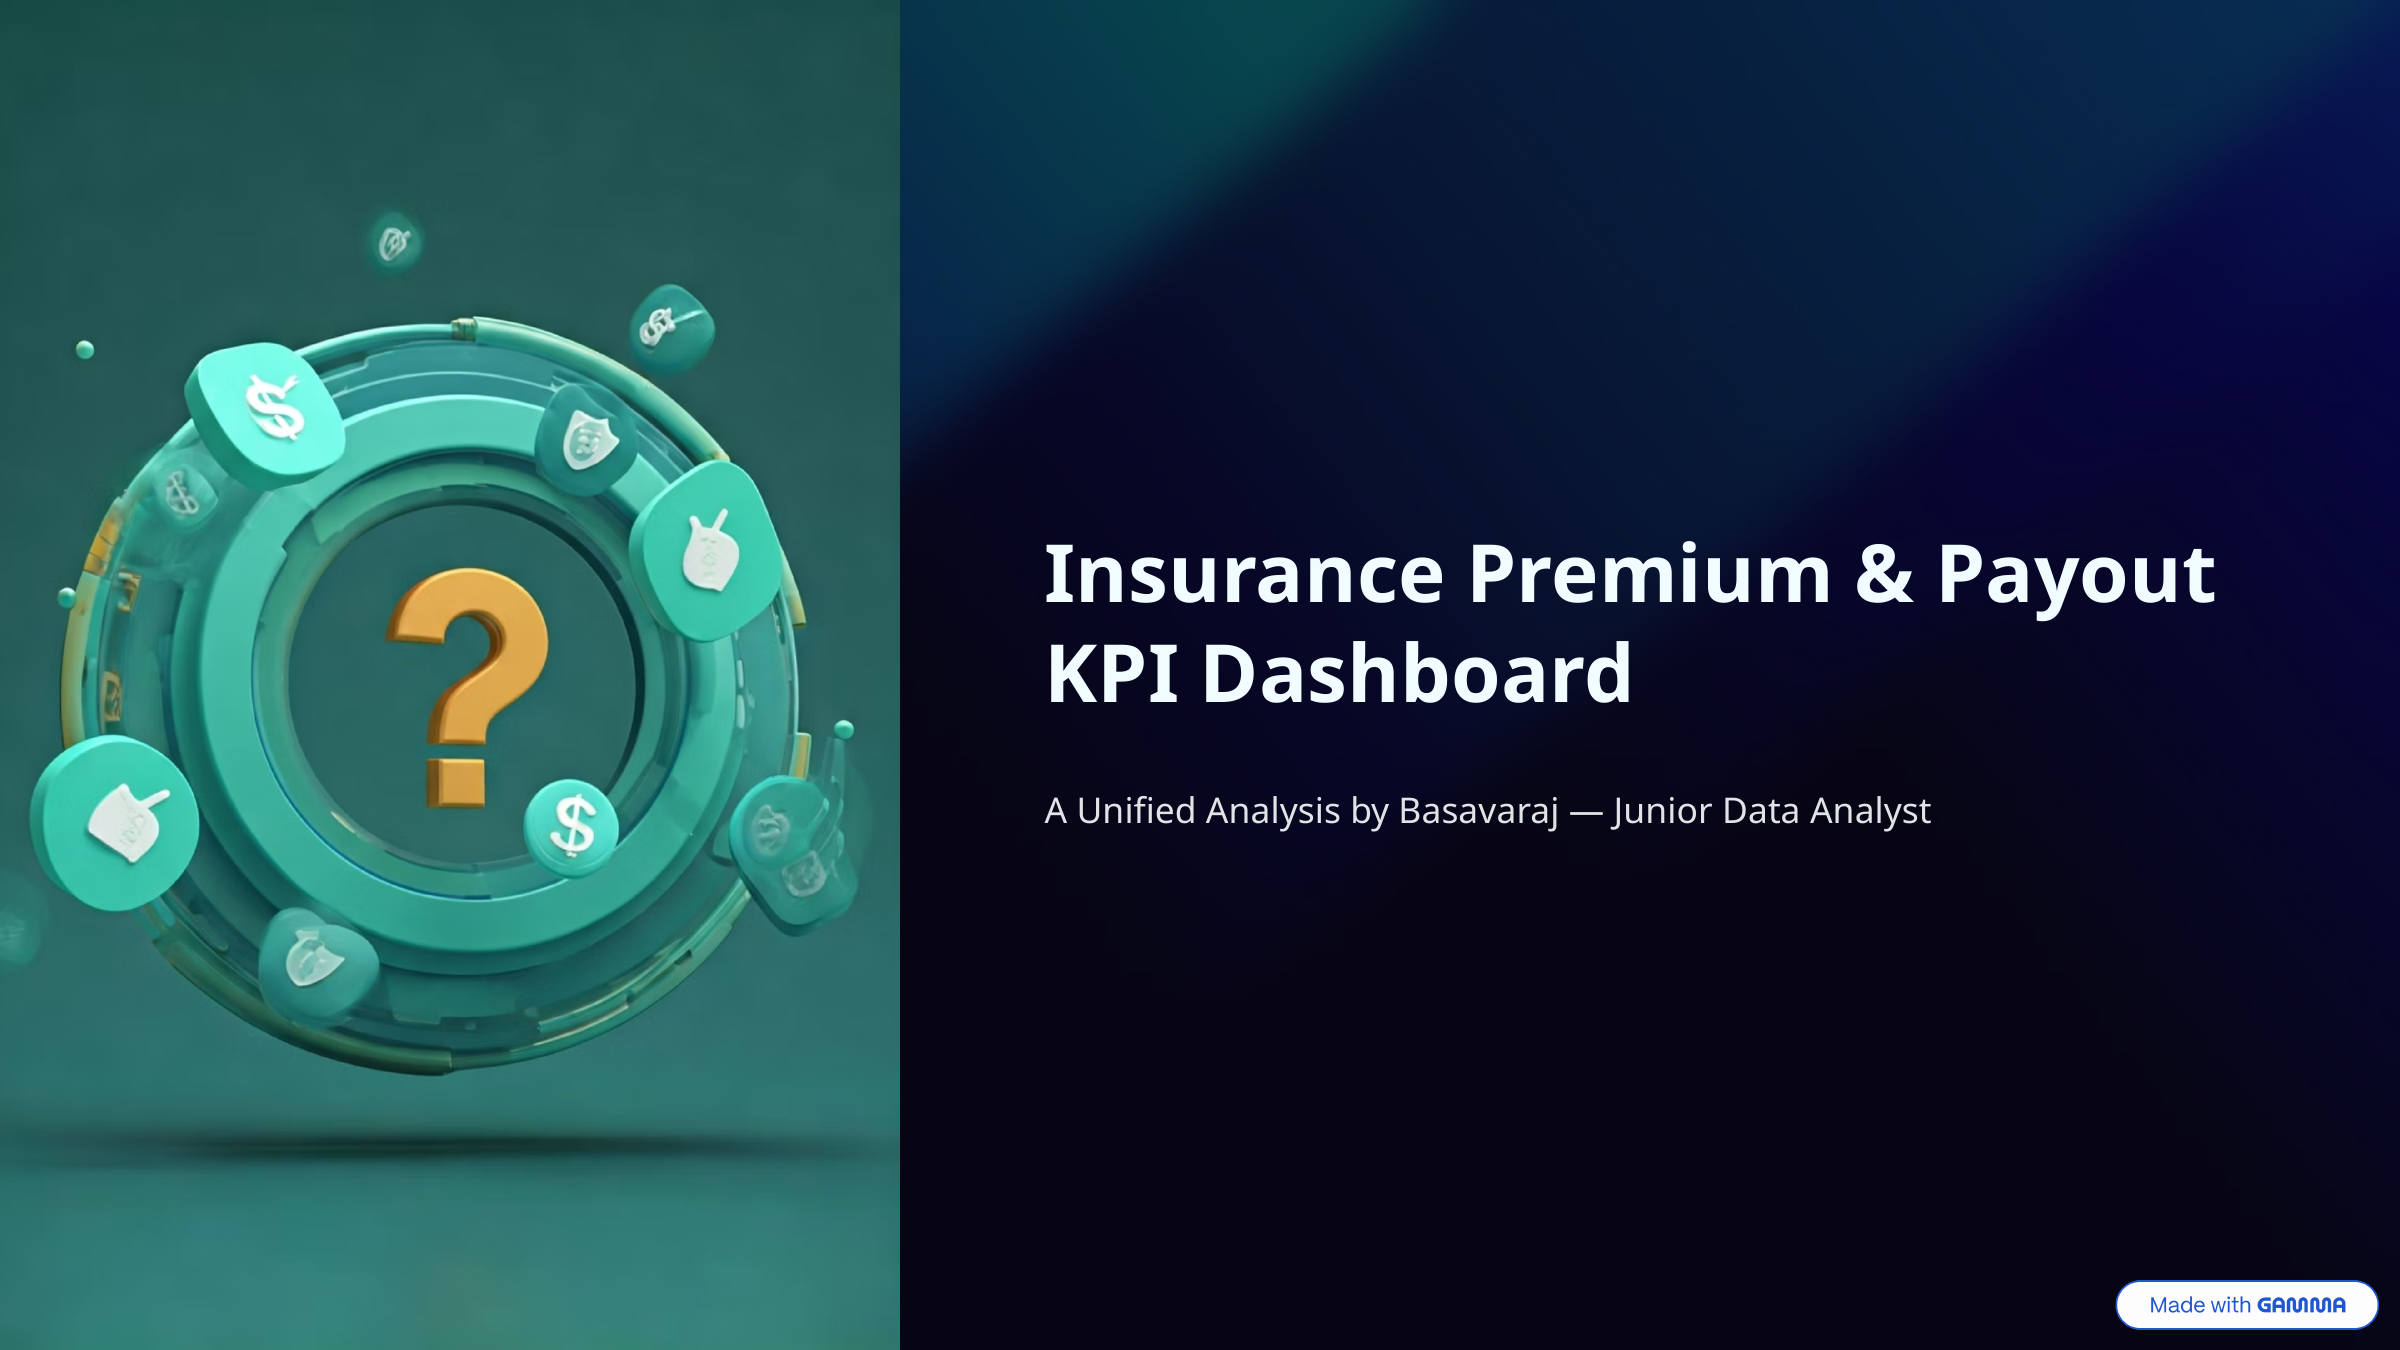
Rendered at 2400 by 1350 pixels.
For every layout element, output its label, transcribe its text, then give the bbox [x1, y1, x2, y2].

picture [0, 0, 900, 1350]
text_box A Unified Analysis by Basavaraj — Junior Data Analyst [1044, 773, 2256, 832]
picture [2106, 1271, 2389, 1339]
text_box Insurance Premium & Payout KPI Dashboard [1044, 518, 2256, 720]
